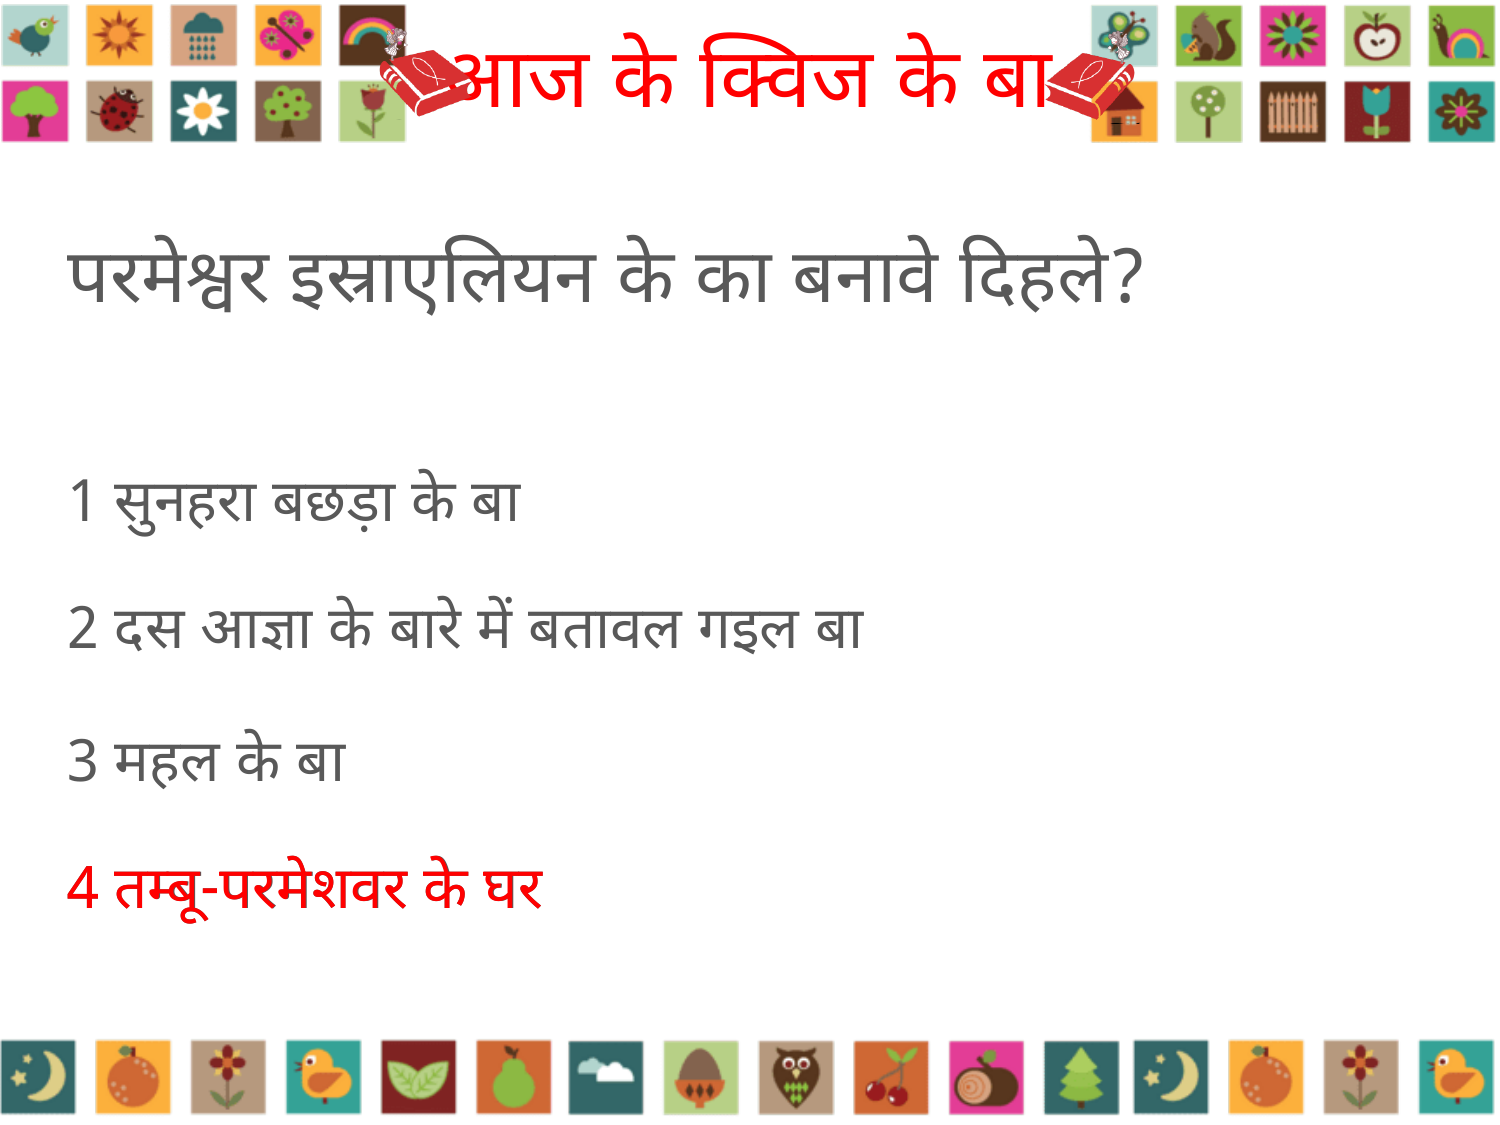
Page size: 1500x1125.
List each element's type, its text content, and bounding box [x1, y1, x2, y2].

text_box 2 दस आज्ञा के बारे में बतावल गइल बा [53, 582, 1436, 668]
text_box 1 सुनहरा बछड़ा के बा [53, 456, 1436, 541]
text_box 4 तम्बू-परमेशवर के घर [52, 842, 1482, 928]
picture [1012, 3, 1500, 150]
text_box 3 महल के बा [53, 716, 1483, 801]
text_box परमेश्वर इस्राएलियन के का बनावे दिहले? [53, 219, 1436, 325]
text_box आज के क्विज के बा [425, 16, 1013, 131]
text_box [0, 1028, 1500, 1118]
picture [0, 3, 505, 150]
